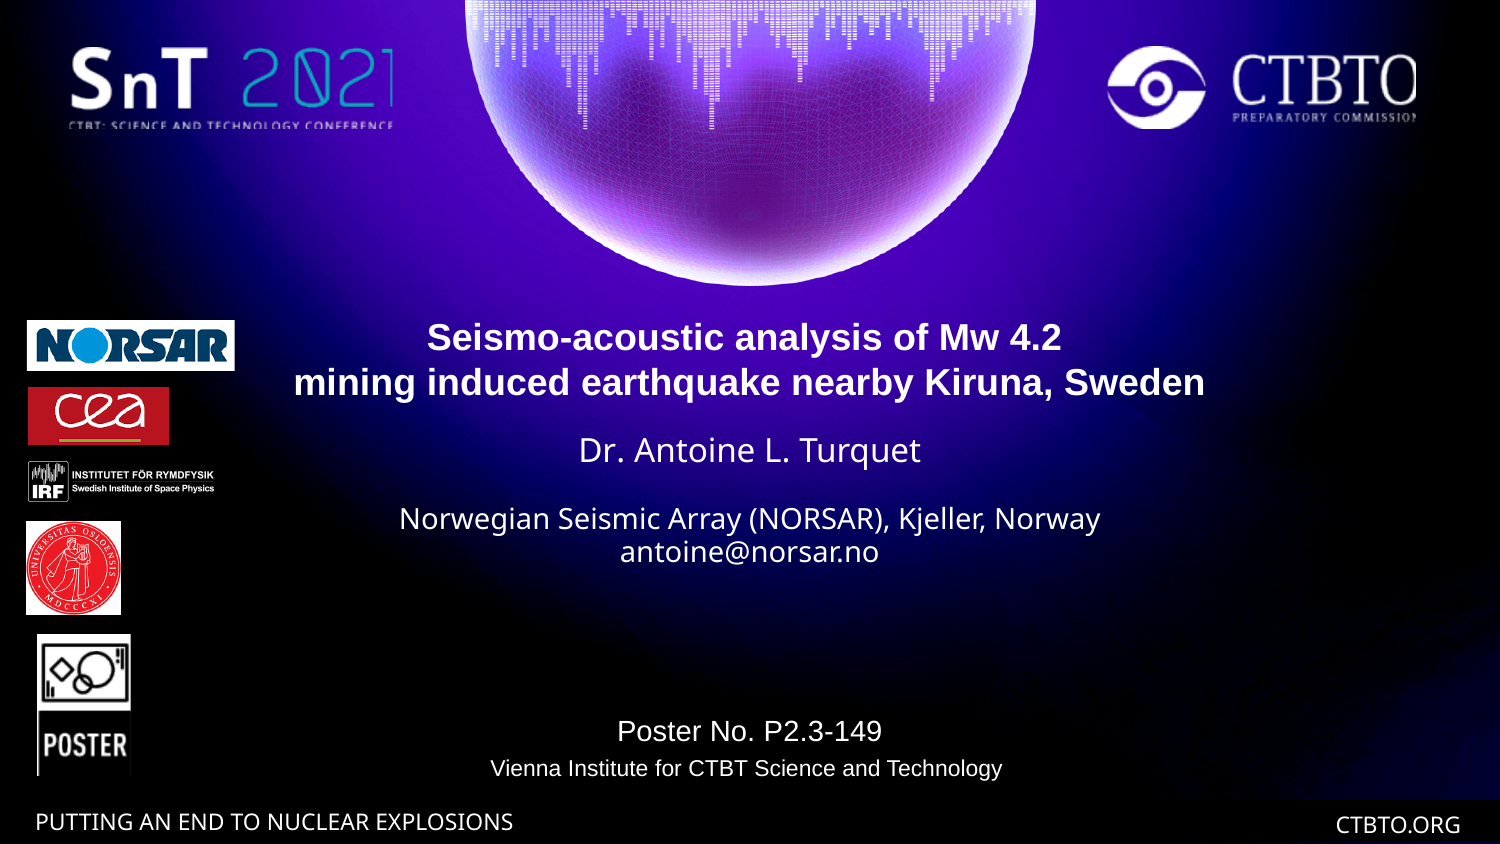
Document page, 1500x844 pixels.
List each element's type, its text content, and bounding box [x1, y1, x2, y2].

picture [26, 521, 121, 615]
picture [28, 387, 170, 445]
text_box Seismo-acoustic analysis of Mw 4.2 mining induced earthquake nearby Kiruna, Sweden Dr. Antoine L. Turquet Norwegian Seismic Array (NORSAR), Kjeller, Norway antoine@norsar.no [0, 311, 1500, 621]
picture [28, 461, 214, 503]
text_box Vienna Institute for CTBT Science and Technology [455, 745, 1045, 789]
picture [0, 0, 1500, 311]
picture [26, 320, 235, 371]
picture [0, 621, 1500, 799]
text_box Poster No. P2.3-149 [517, 704, 983, 755]
